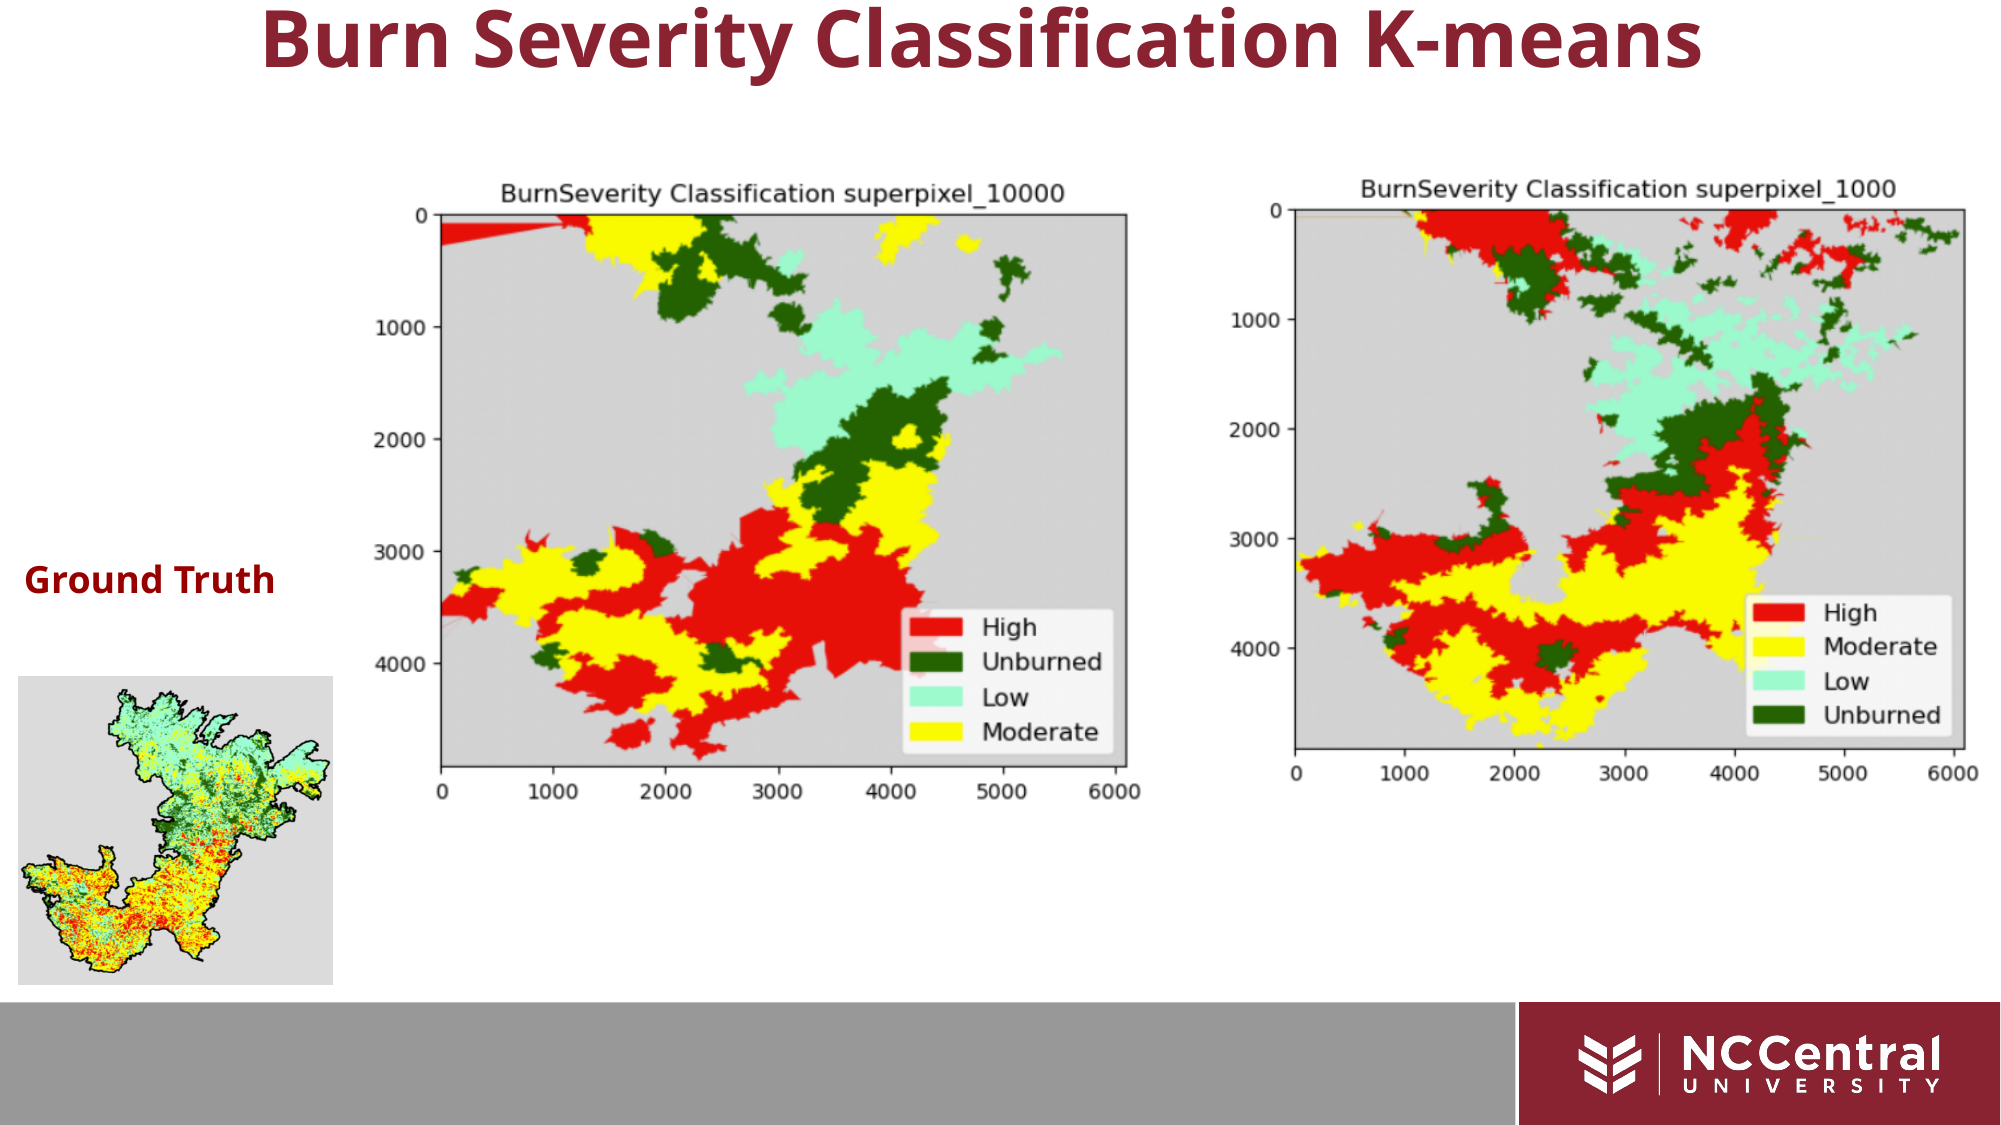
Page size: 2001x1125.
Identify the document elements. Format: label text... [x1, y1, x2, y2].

picture [1519, 1002, 2001, 1125]
text_box Ground Truth [8, 533, 333, 616]
picture [1200, 168, 1988, 793]
title Burn Severity Classification K-means [105, 0, 1859, 121]
picture [341, 168, 1153, 809]
picture [18, 676, 334, 986]
